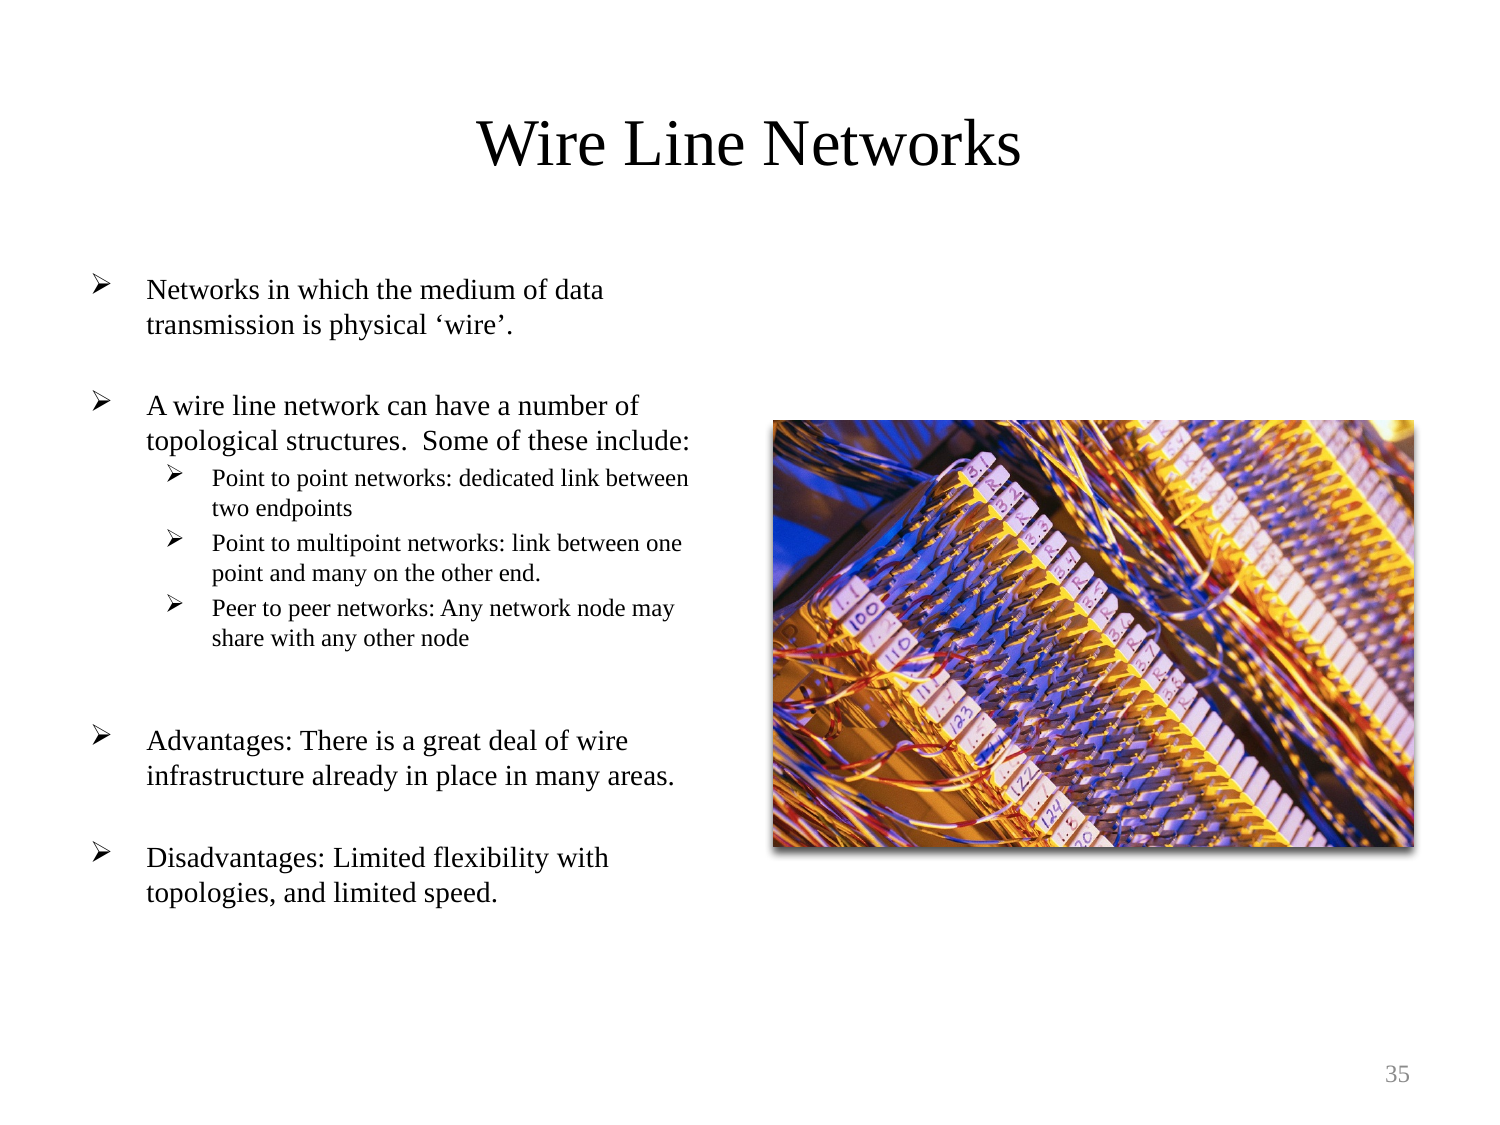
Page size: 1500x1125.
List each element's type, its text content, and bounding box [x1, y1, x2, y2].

slide_number 35 [1074, 1042, 1425, 1103]
title Wire Line Networks [75, 45, 1425, 233]
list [773, 420, 1415, 848]
list Networks in which the medium of data transmission is physical ‘wire’. A wire line network can have a number of topological structures. Some of these include: Point to point networks: dedicated link between two endpoints Point to multipoint networks: link between one point and many on the other end. Peer to peer networks: Any network node may share with any other node Advantages: There is a great deal of wire infrastructure already in place in many areas. Disadvantages: Limited flexibility with topologies, and limited speed. [75, 262, 738, 1005]
